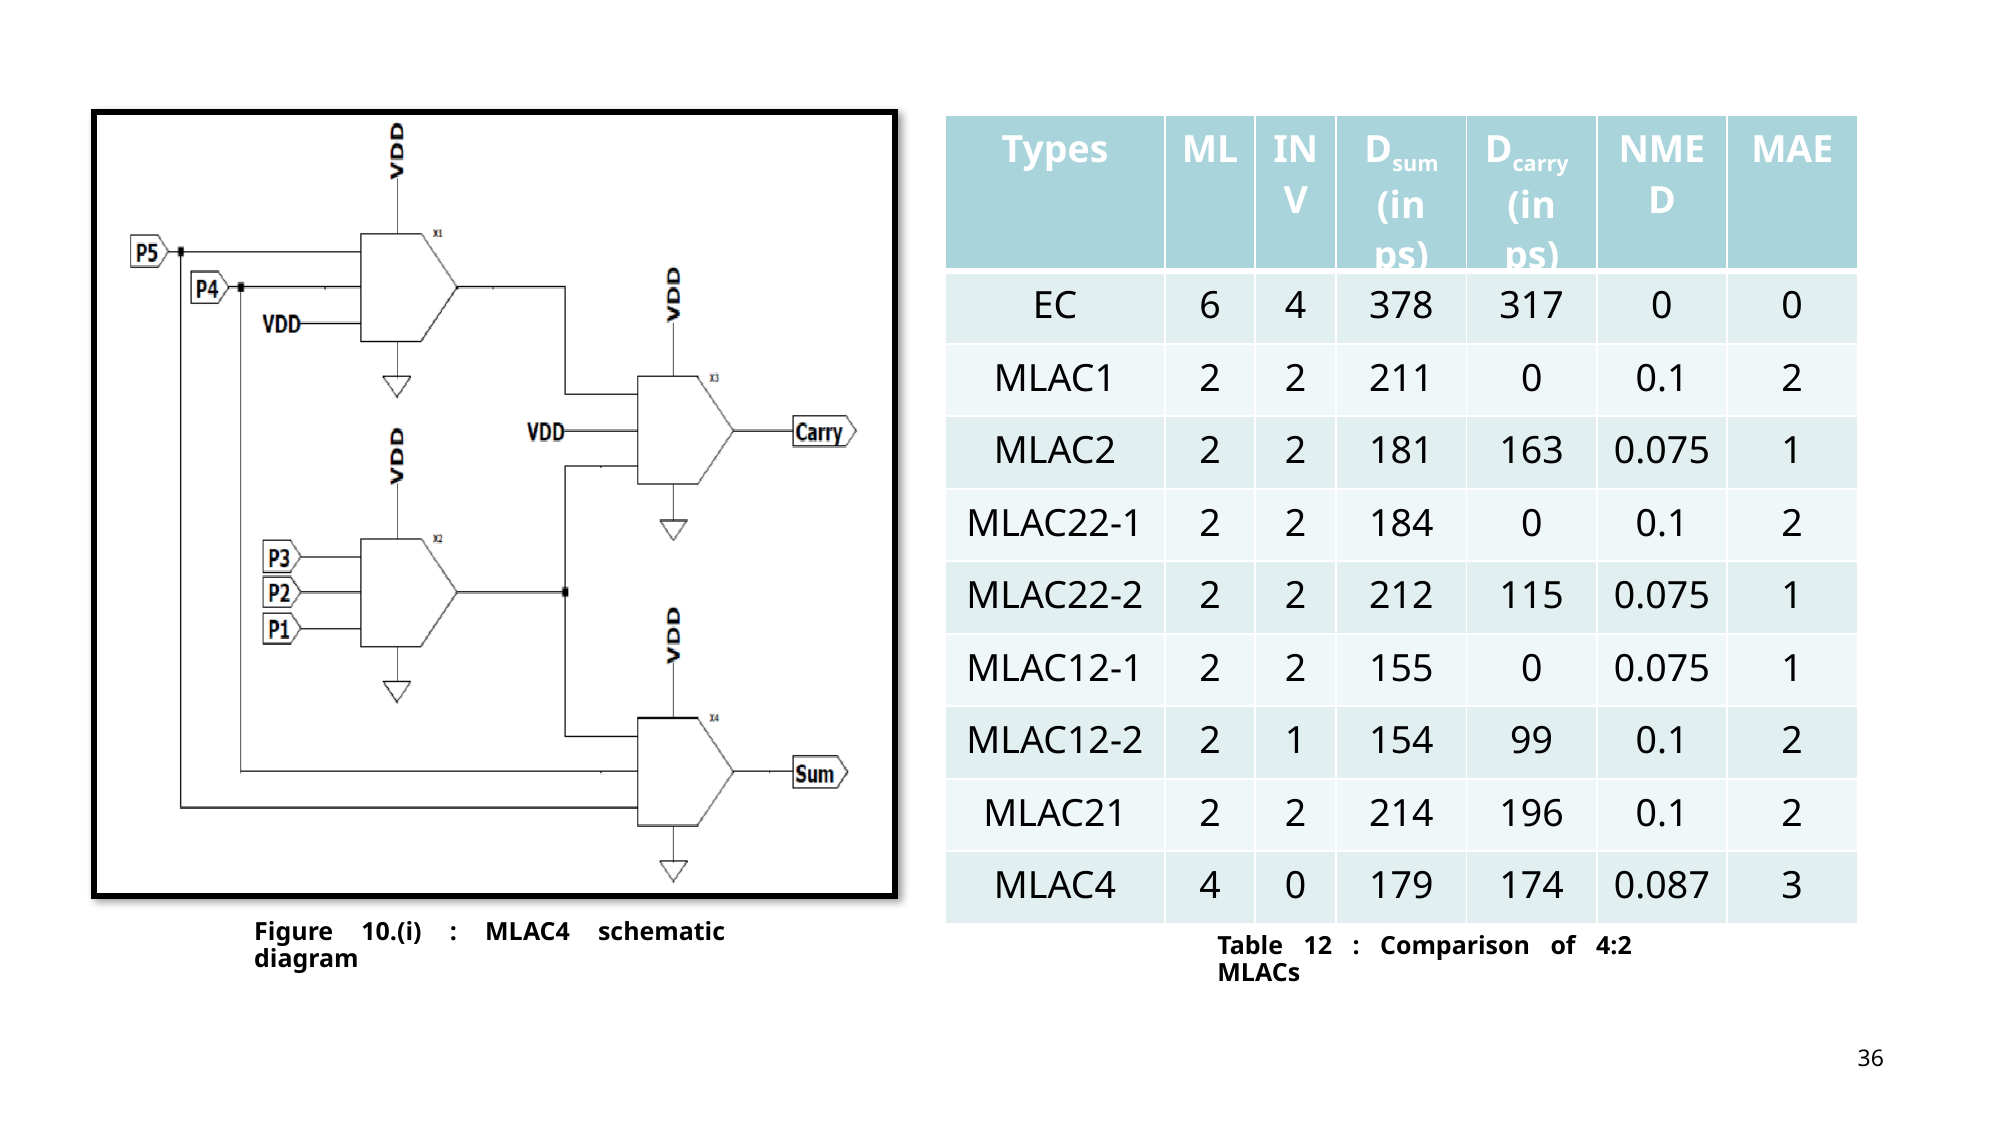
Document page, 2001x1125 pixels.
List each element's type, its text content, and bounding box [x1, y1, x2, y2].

table_cell 2 [1166, 707, 1254, 778]
table_cell MLAC12-1 [946, 635, 1164, 705]
table_header ML [1166, 116, 1254, 268]
table_cell 2 [1166, 490, 1254, 560]
table_cell 1 [1728, 417, 1857, 488]
table_cell MLAC1 [946, 345, 1164, 415]
table_cell MLAC22-2 [946, 562, 1164, 633]
table_cell 317 [1467, 274, 1596, 343]
table_cell 1 [1256, 707, 1335, 778]
table_header Dsum (in ps) [1337, 116, 1466, 268]
slide_number 36 [1857, 1043, 1944, 1084]
table_cell MLAC12-2 [946, 707, 1164, 778]
table_cell 212 [1337, 562, 1466, 633]
table_cell MLAC21 [946, 780, 1164, 850]
table_cell 0.075 [1598, 635, 1726, 705]
text_box Figure 10.(i) : MLAC4 schematic diagram [239, 911, 741, 981]
table_cell 2 [1728, 490, 1857, 560]
table_cell 0 [1467, 490, 1596, 560]
table_cell 211 [1337, 345, 1466, 415]
table_cell 1 [1728, 562, 1857, 633]
table_cell 2 [1728, 707, 1857, 778]
table_cell 0.1 [1598, 780, 1726, 850]
table_cell 2 [1256, 562, 1335, 633]
table_cell 0.087 [1598, 852, 1726, 923]
table_header Dcarry (in ps) [1467, 116, 1596, 268]
table_cell MLAC4 [946, 852, 1164, 923]
table_cell 0.1 [1598, 707, 1726, 778]
table_cell 2 [1166, 345, 1254, 415]
table_cell 2 [1166, 417, 1254, 488]
table_cell 214 [1337, 780, 1466, 850]
table_cell 2 [1166, 635, 1254, 705]
table_cell 6 [1166, 274, 1254, 343]
table_cell EC [946, 274, 1164, 343]
table_cell 0.075 [1598, 417, 1726, 488]
table_header INV [1256, 116, 1335, 268]
table_cell 2 [1256, 417, 1335, 488]
table_cell 1 [1728, 635, 1857, 705]
table_header NMED [1598, 116, 1726, 268]
table_cell 0 [1728, 274, 1857, 343]
table_cell 0 [1467, 345, 1596, 415]
table_cell 154 [1337, 707, 1466, 778]
table_cell 179 [1337, 852, 1466, 923]
table_cell 99 [1467, 707, 1596, 778]
table_cell 4 [1256, 274, 1335, 343]
table_cell 196 [1467, 780, 1596, 850]
table_cell 378 [1337, 274, 1466, 343]
table_cell 2 [1256, 635, 1335, 705]
table_cell 115 [1467, 562, 1596, 633]
table_cell 4 [1166, 852, 1254, 923]
table_cell MLAC22-1 [946, 490, 1164, 560]
table_cell 184 [1337, 490, 1466, 560]
table_cell 174 [1467, 852, 1596, 923]
table_cell 181 [1337, 417, 1466, 488]
table_cell 2 [1166, 562, 1254, 633]
table_cell 2 [1256, 345, 1335, 415]
picture [96, 114, 892, 893]
table_header MAE [1728, 116, 1857, 268]
text_box Table 12 : Comparison of 4:2 MLACs [1202, 925, 1648, 995]
table_cell 2 [1728, 345, 1857, 415]
table_cell 2 [1166, 780, 1254, 850]
table_cell 0 [1598, 274, 1726, 343]
table_cell 2 [1256, 490, 1335, 560]
table_cell 163 [1467, 417, 1596, 488]
table_cell 0.1 [1598, 490, 1726, 560]
table_cell 2 [1728, 780, 1857, 850]
table_cell 0.1 [1598, 345, 1726, 415]
table_cell 3 [1728, 852, 1857, 923]
table_cell 0 [1256, 852, 1335, 923]
table_cell 0.075 [1598, 562, 1726, 633]
table_cell MLAC2 [946, 417, 1164, 488]
table_cell 2 [1256, 780, 1335, 850]
table_header Types [946, 116, 1164, 268]
table_cell 155 [1337, 635, 1466, 705]
table_cell 0 [1467, 635, 1596, 705]
